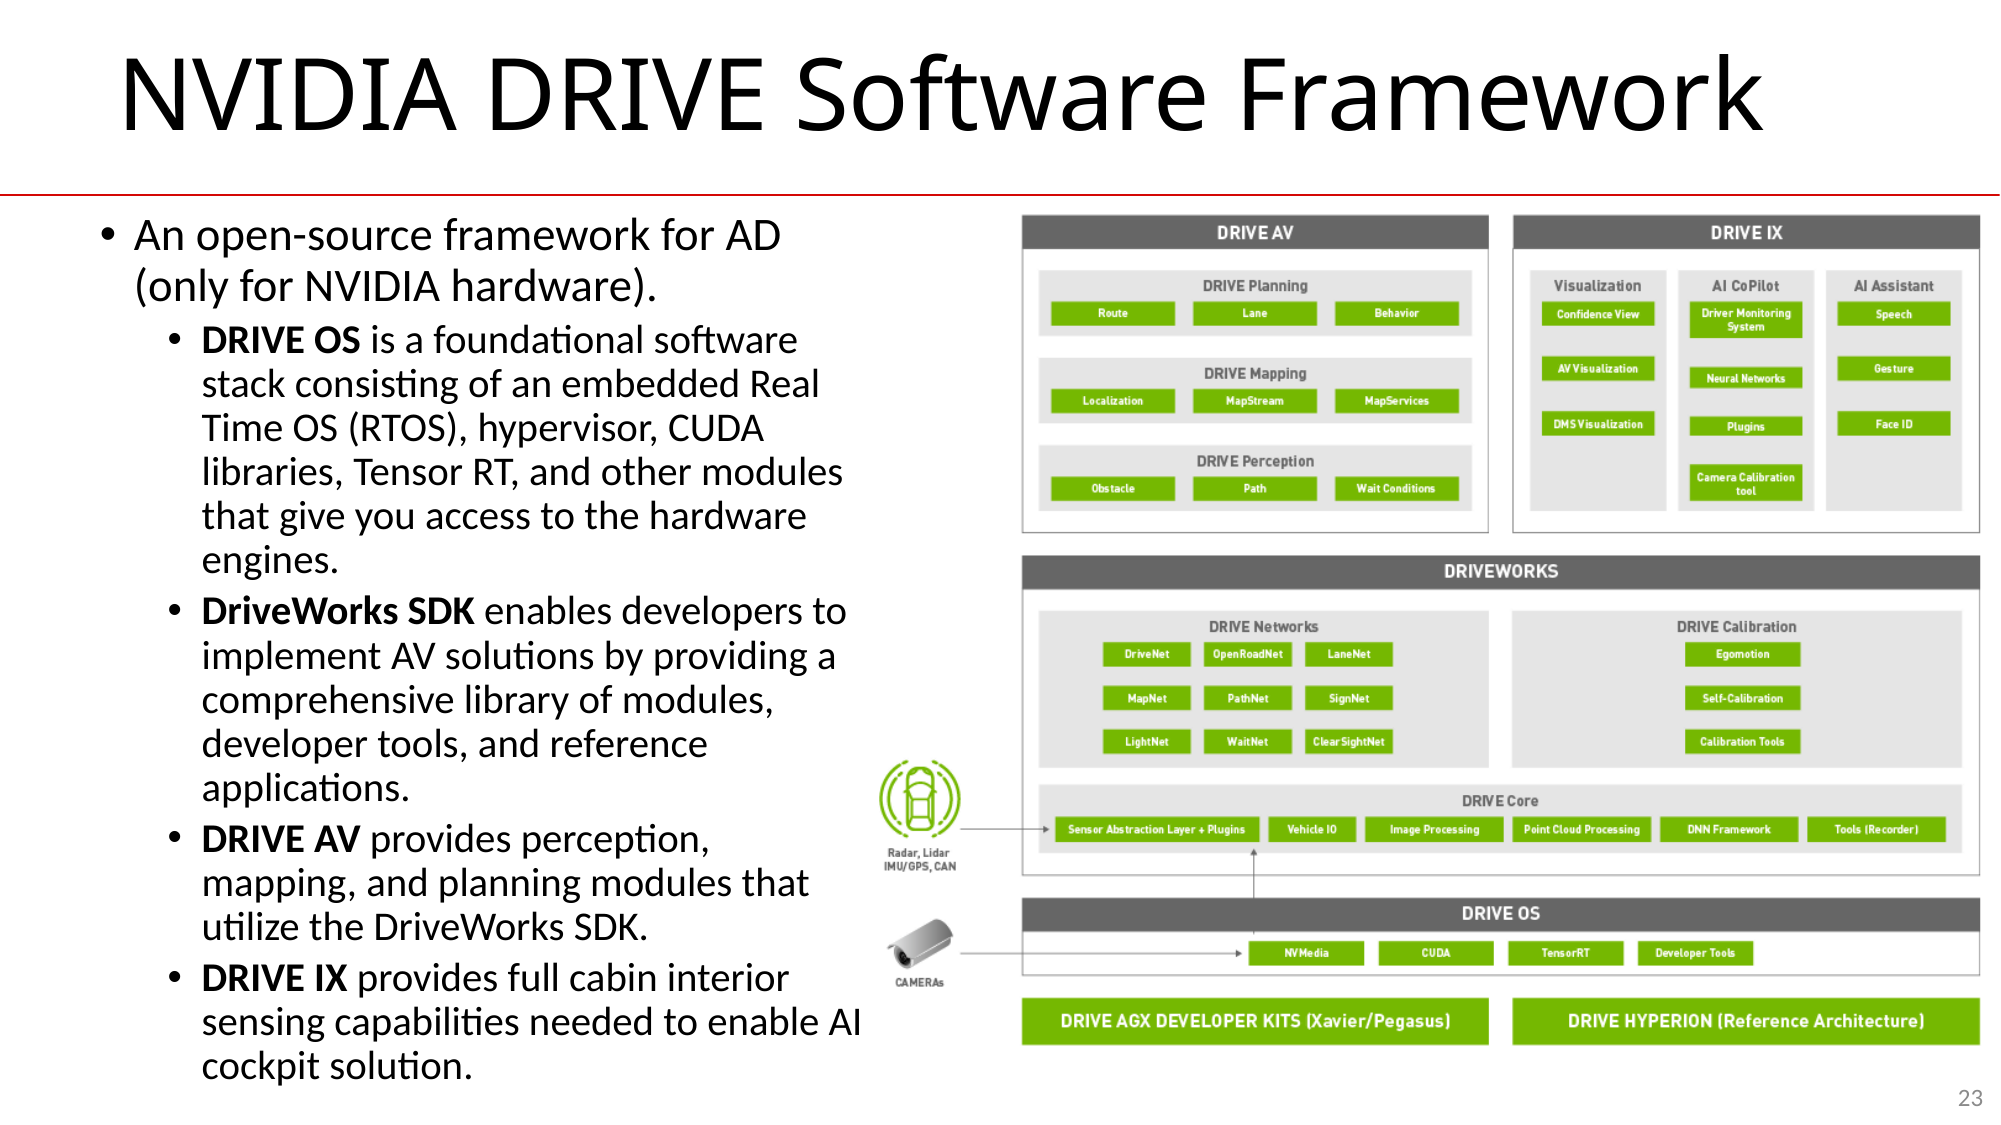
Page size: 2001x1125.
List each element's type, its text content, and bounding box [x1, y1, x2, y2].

list An open-source framework for AD (only for NVIDIA hardware). DRIVE OS is a foundational software stack consisting of an embedded Real Time OS (RTOS), hypervisor, CUDA libraries, Tensor RT, and other modules that give you access to the hardware engines. DriveWorks SDK enables developers to implement AV solutions by providing a comprehensive library of modules, developer tools, and reference applications. DRIVE AV provides perception, mapping, and planning modules that utilize the DriveWorks SDK. DRIVE IX provides full cabin interior sensing capabilities needed to enable AI cockpit solution. [85, 203, 886, 1115]
slide_number 23 [1548, 1066, 1999, 1125]
picture [878, 206, 1984, 1046]
title NVIDIA DRIVE Software Framework [102, 10, 1899, 186]
